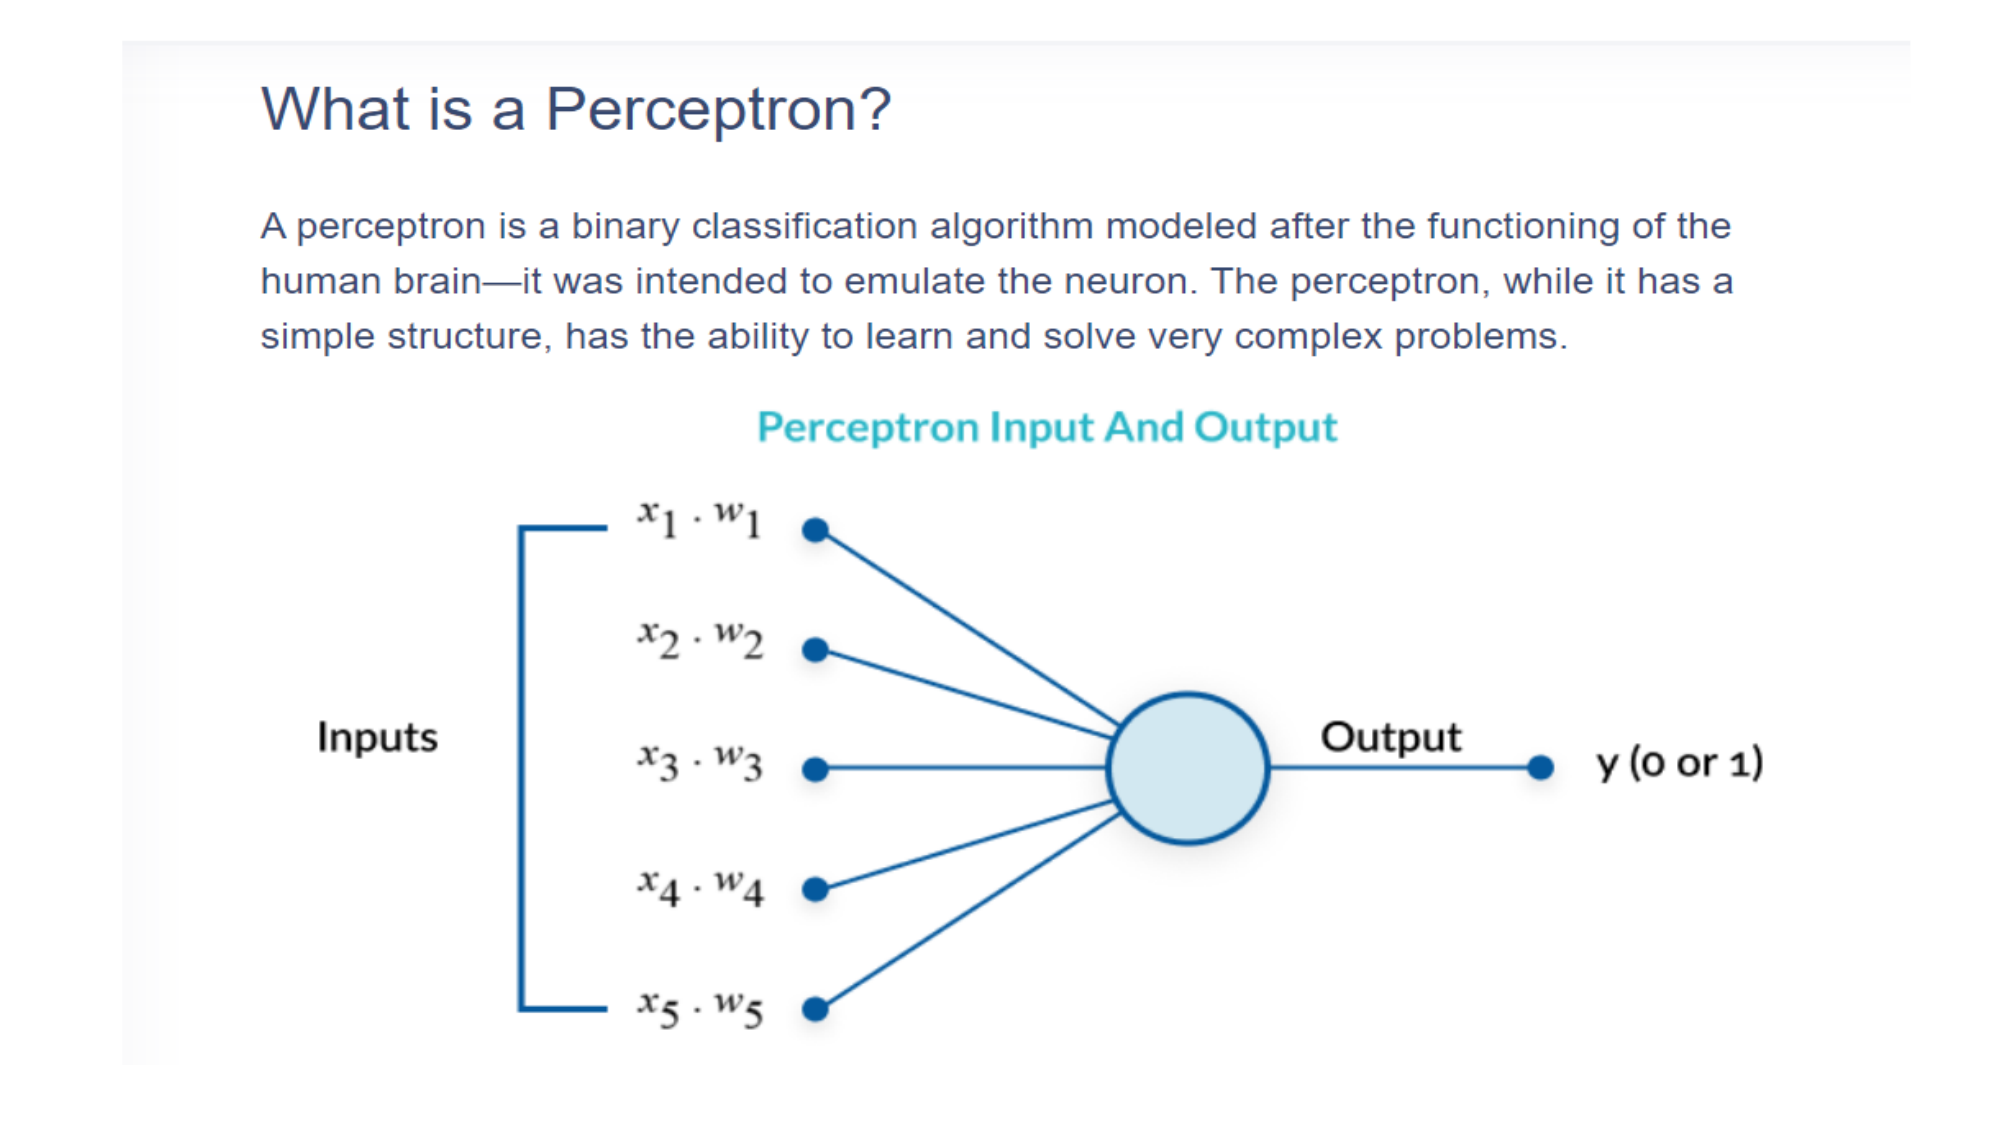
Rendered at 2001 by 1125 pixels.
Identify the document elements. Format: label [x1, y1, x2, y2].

list [122, 39, 1911, 1065]
